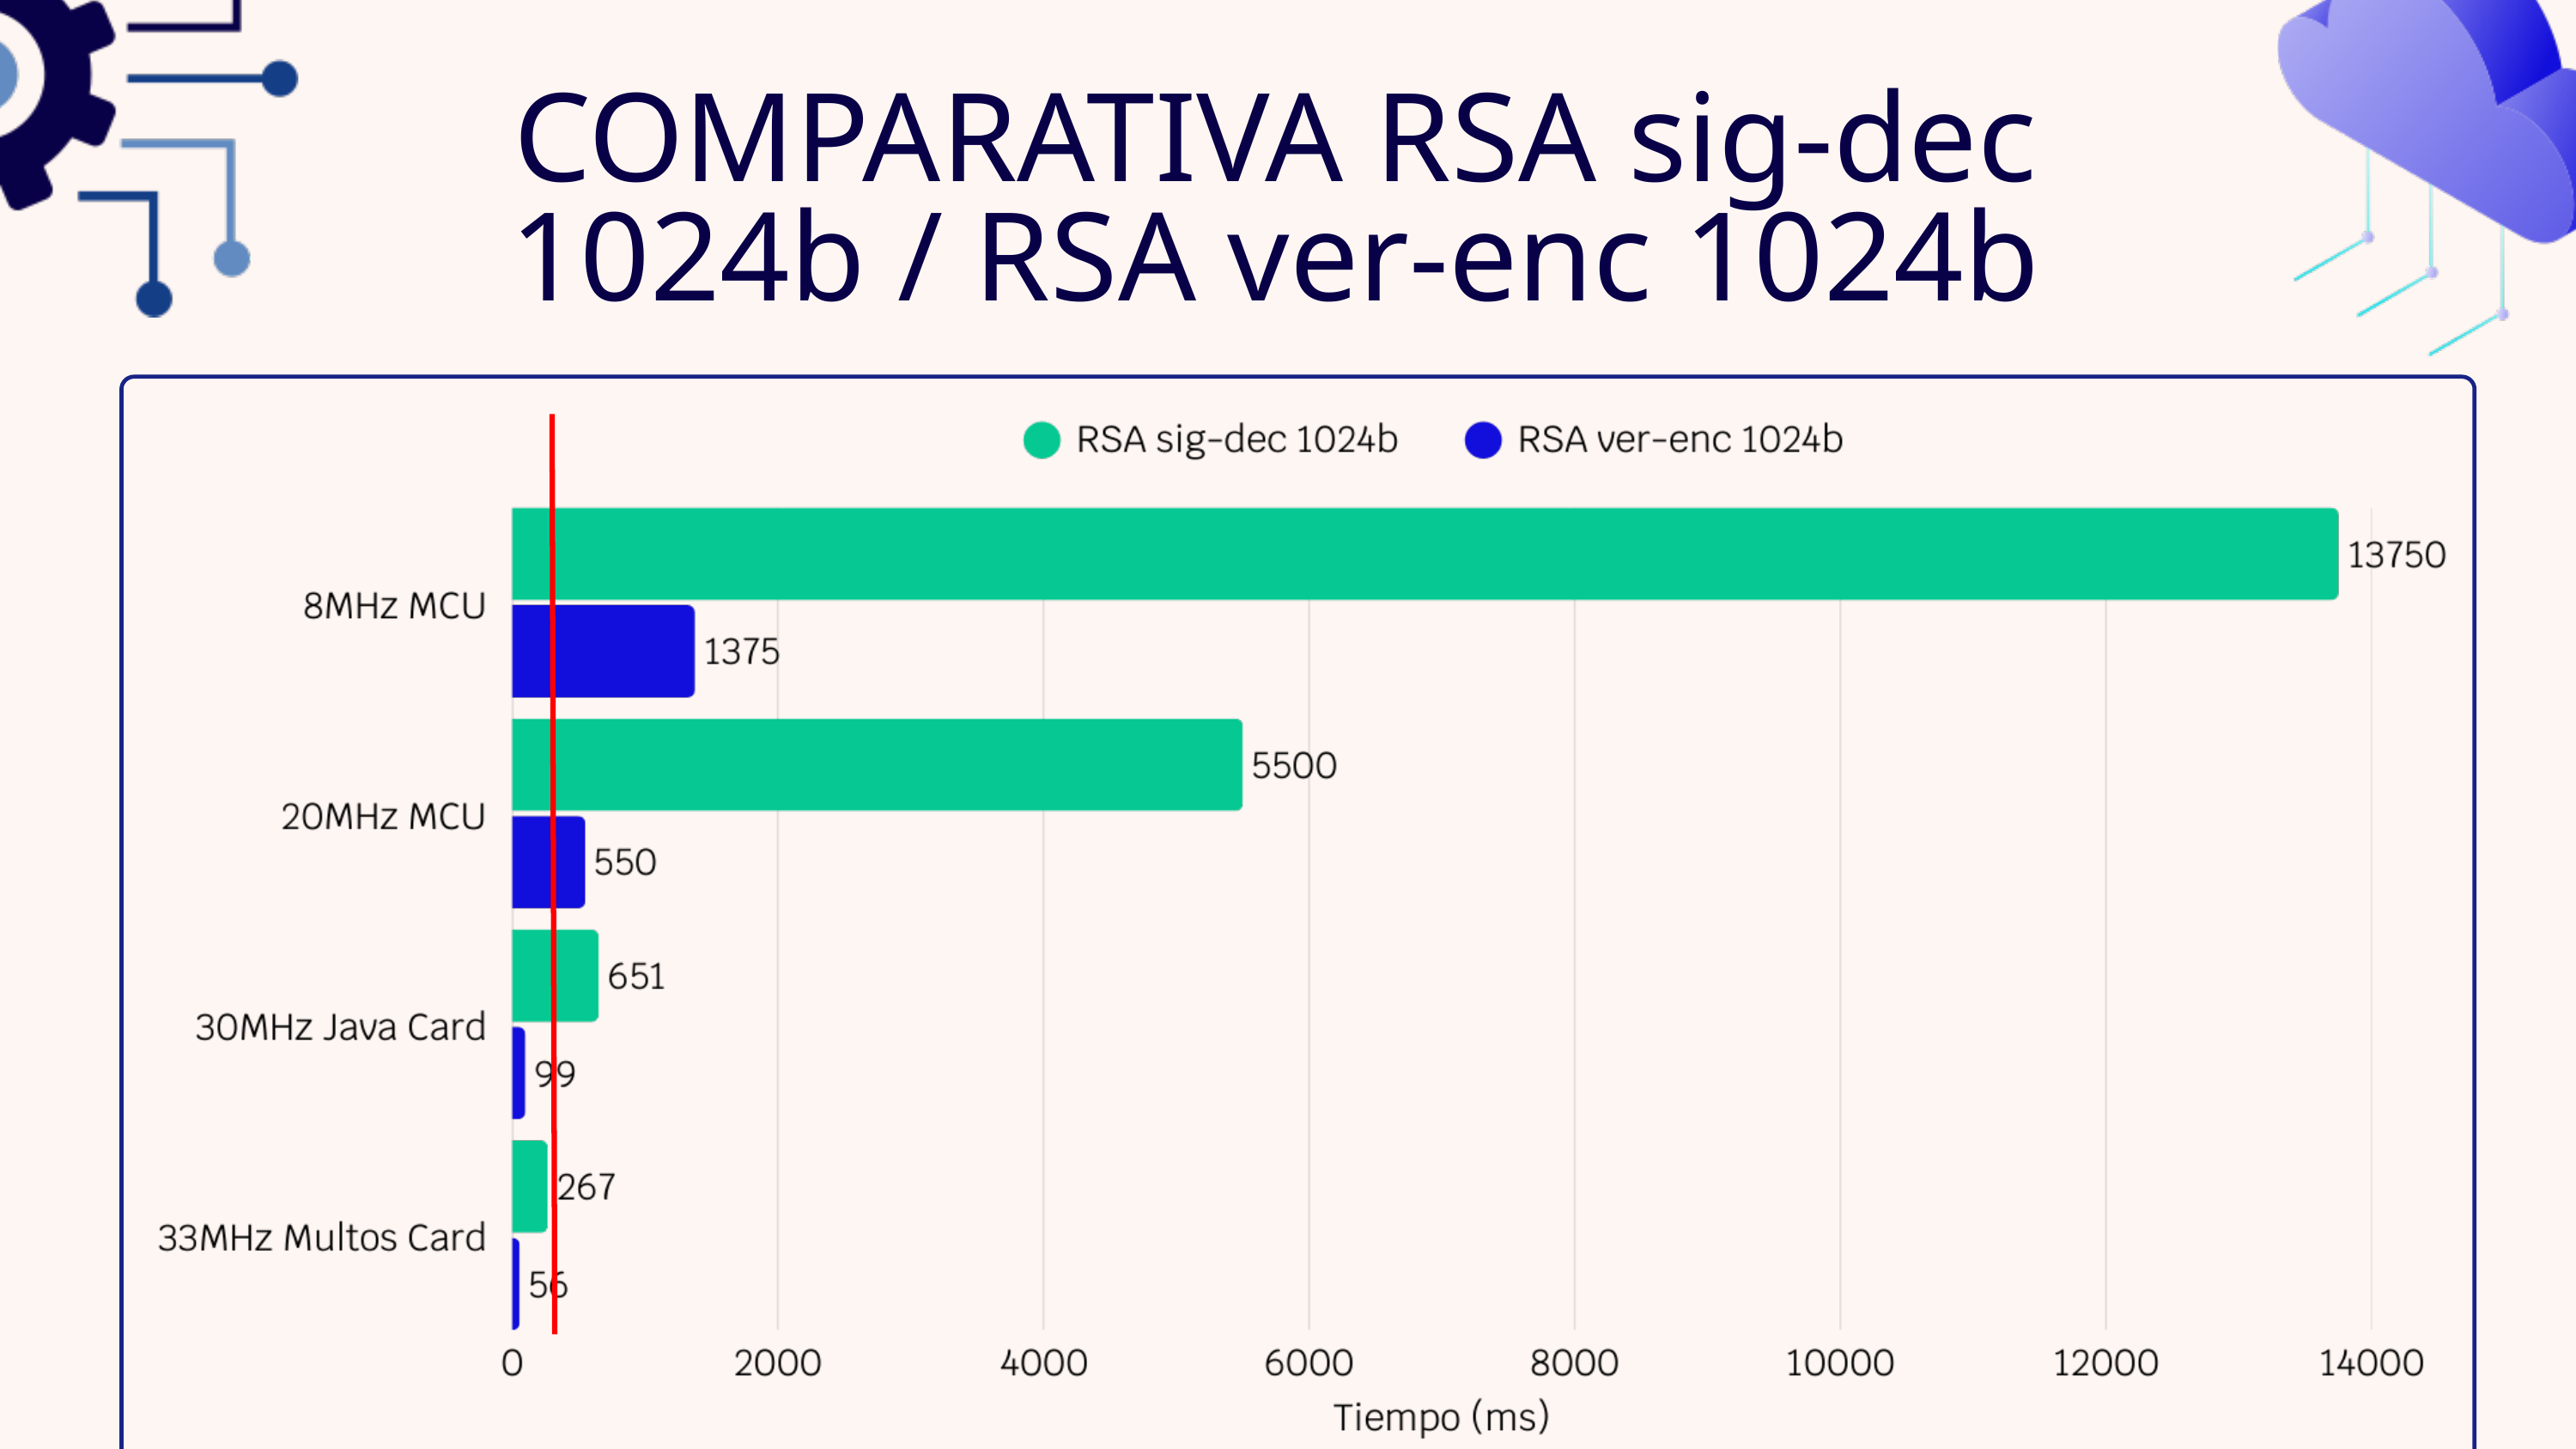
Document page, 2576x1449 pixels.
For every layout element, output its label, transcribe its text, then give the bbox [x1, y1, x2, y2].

picture [0, 141, 2576, 1449]
text_box COMPARATIVA RSA sig-dec 1024b / RSA ver-enc 1024b [298, 88, 2252, 138]
text_box [2277, 0, 2576, 138]
text_box [0, 0, 299, 138]
